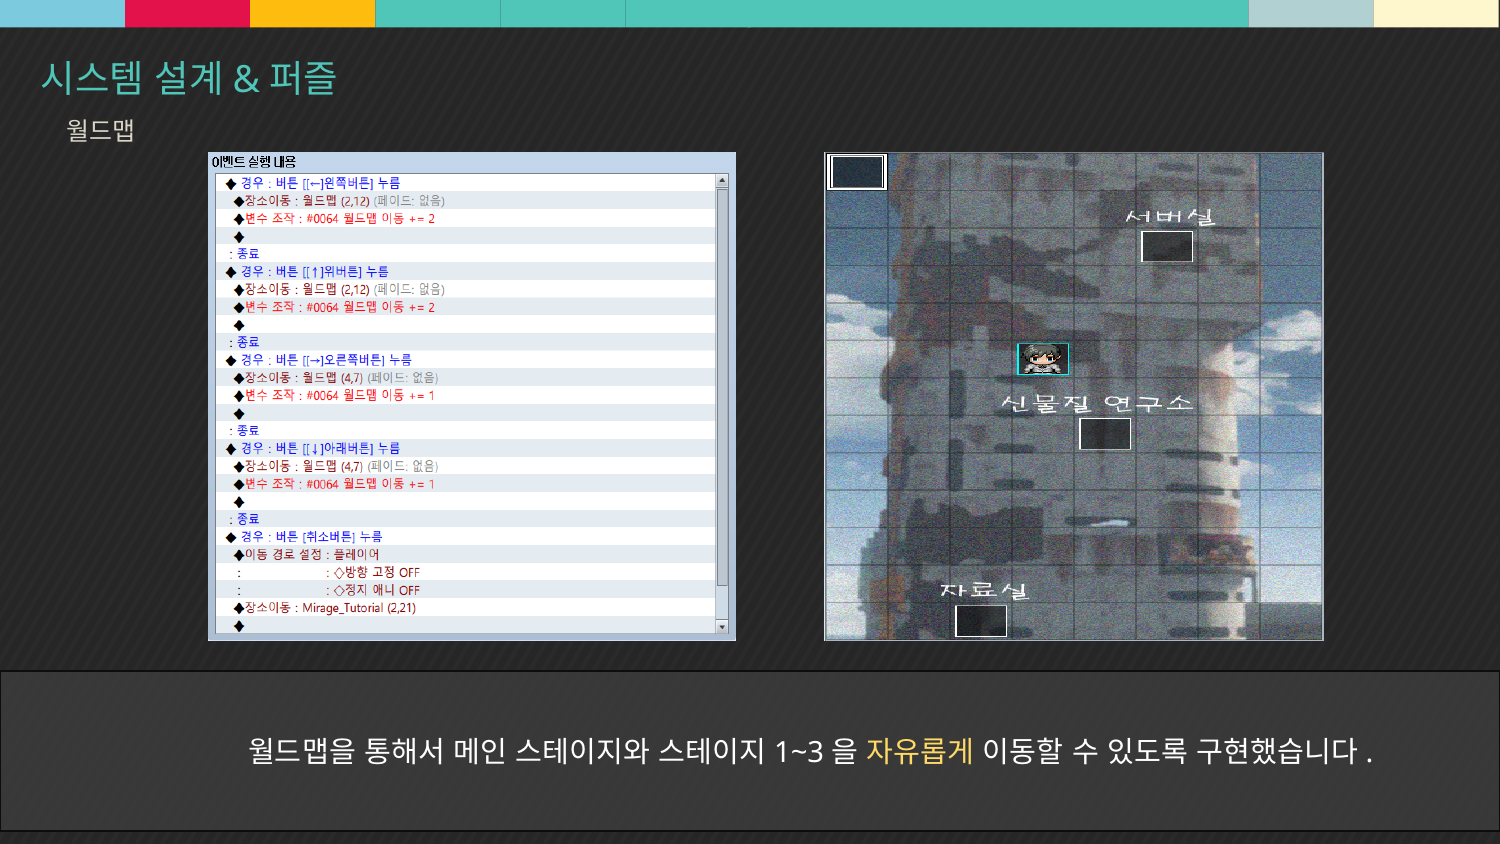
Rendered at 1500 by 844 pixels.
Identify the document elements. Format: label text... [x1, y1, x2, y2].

picture [208, 152, 736, 641]
text_box [0, 670, 1500, 832]
text_box 월드맵 [51, 107, 1289, 153]
picture [824, 152, 1324, 641]
text_box 월드맵을 통해서 메인 스테이지와 스테이지1~3을 자유롭게 이동할 수 있도록 구현했습니다. [233, 725, 1471, 776]
